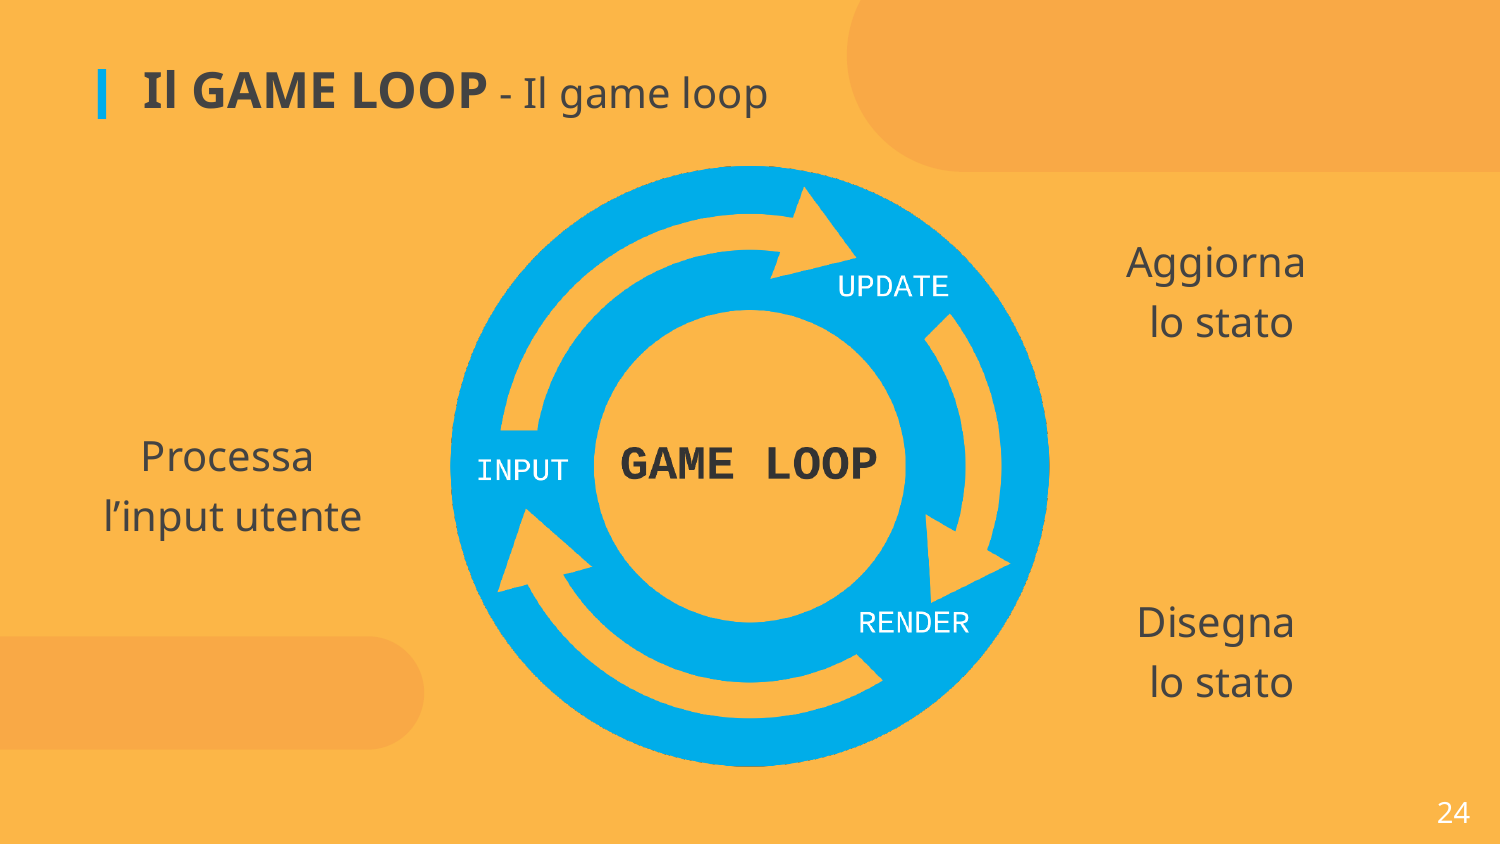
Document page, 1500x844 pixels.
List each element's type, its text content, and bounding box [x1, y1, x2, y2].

list Processa l’input utente [68, 418, 398, 542]
slide_number ‹#› [1395, 779, 1486, 844]
title Il GAME LOOP - Il game loop [68, 58, 1432, 150]
list Aggiorna lo stato [1054, 153, 1411, 419]
picture [447, 153, 1054, 780]
list Disegna lo stato [1058, 557, 1411, 734]
